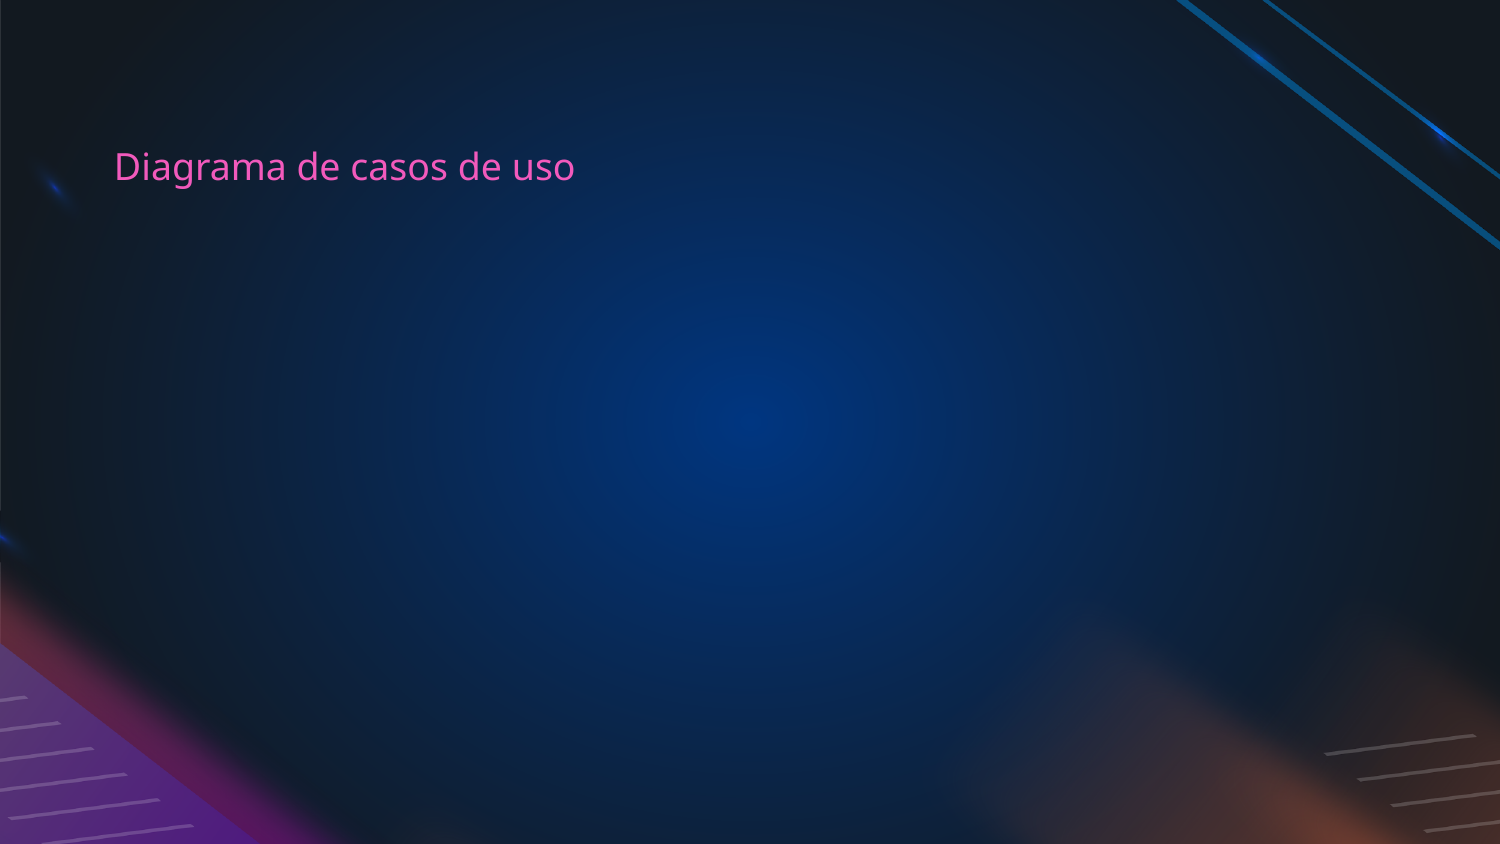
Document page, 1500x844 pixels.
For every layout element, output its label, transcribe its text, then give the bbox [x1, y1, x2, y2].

picture [0, 0, 1500, 844]
text_box Diagrama de casos de uso [40, 120, 650, 190]
